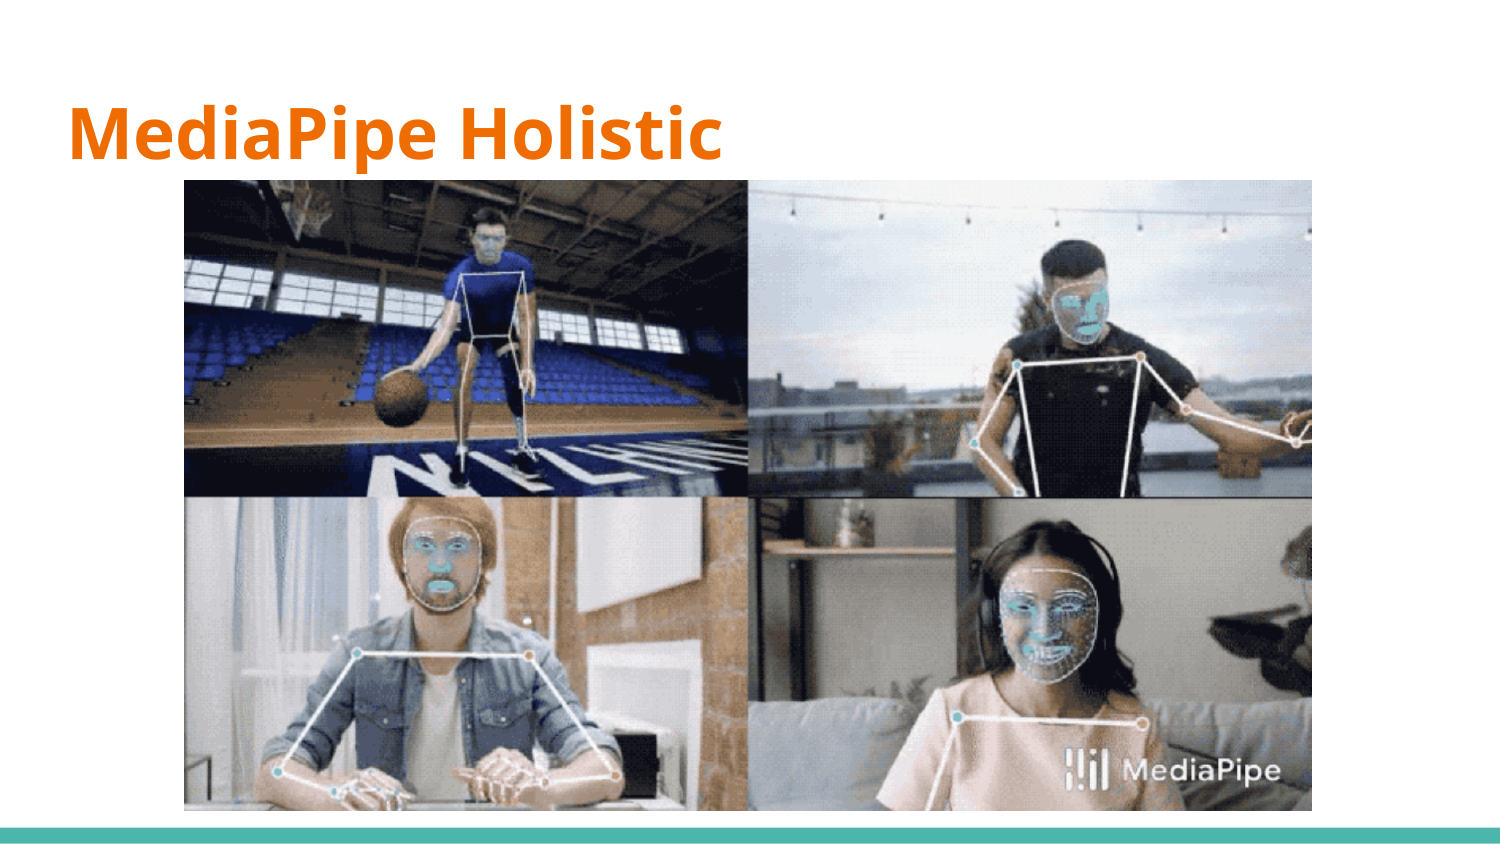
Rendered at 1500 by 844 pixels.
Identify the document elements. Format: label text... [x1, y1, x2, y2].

title MediaPipe Holistic [51, 72, 1449, 189]
picture [184, 173, 1316, 811]
